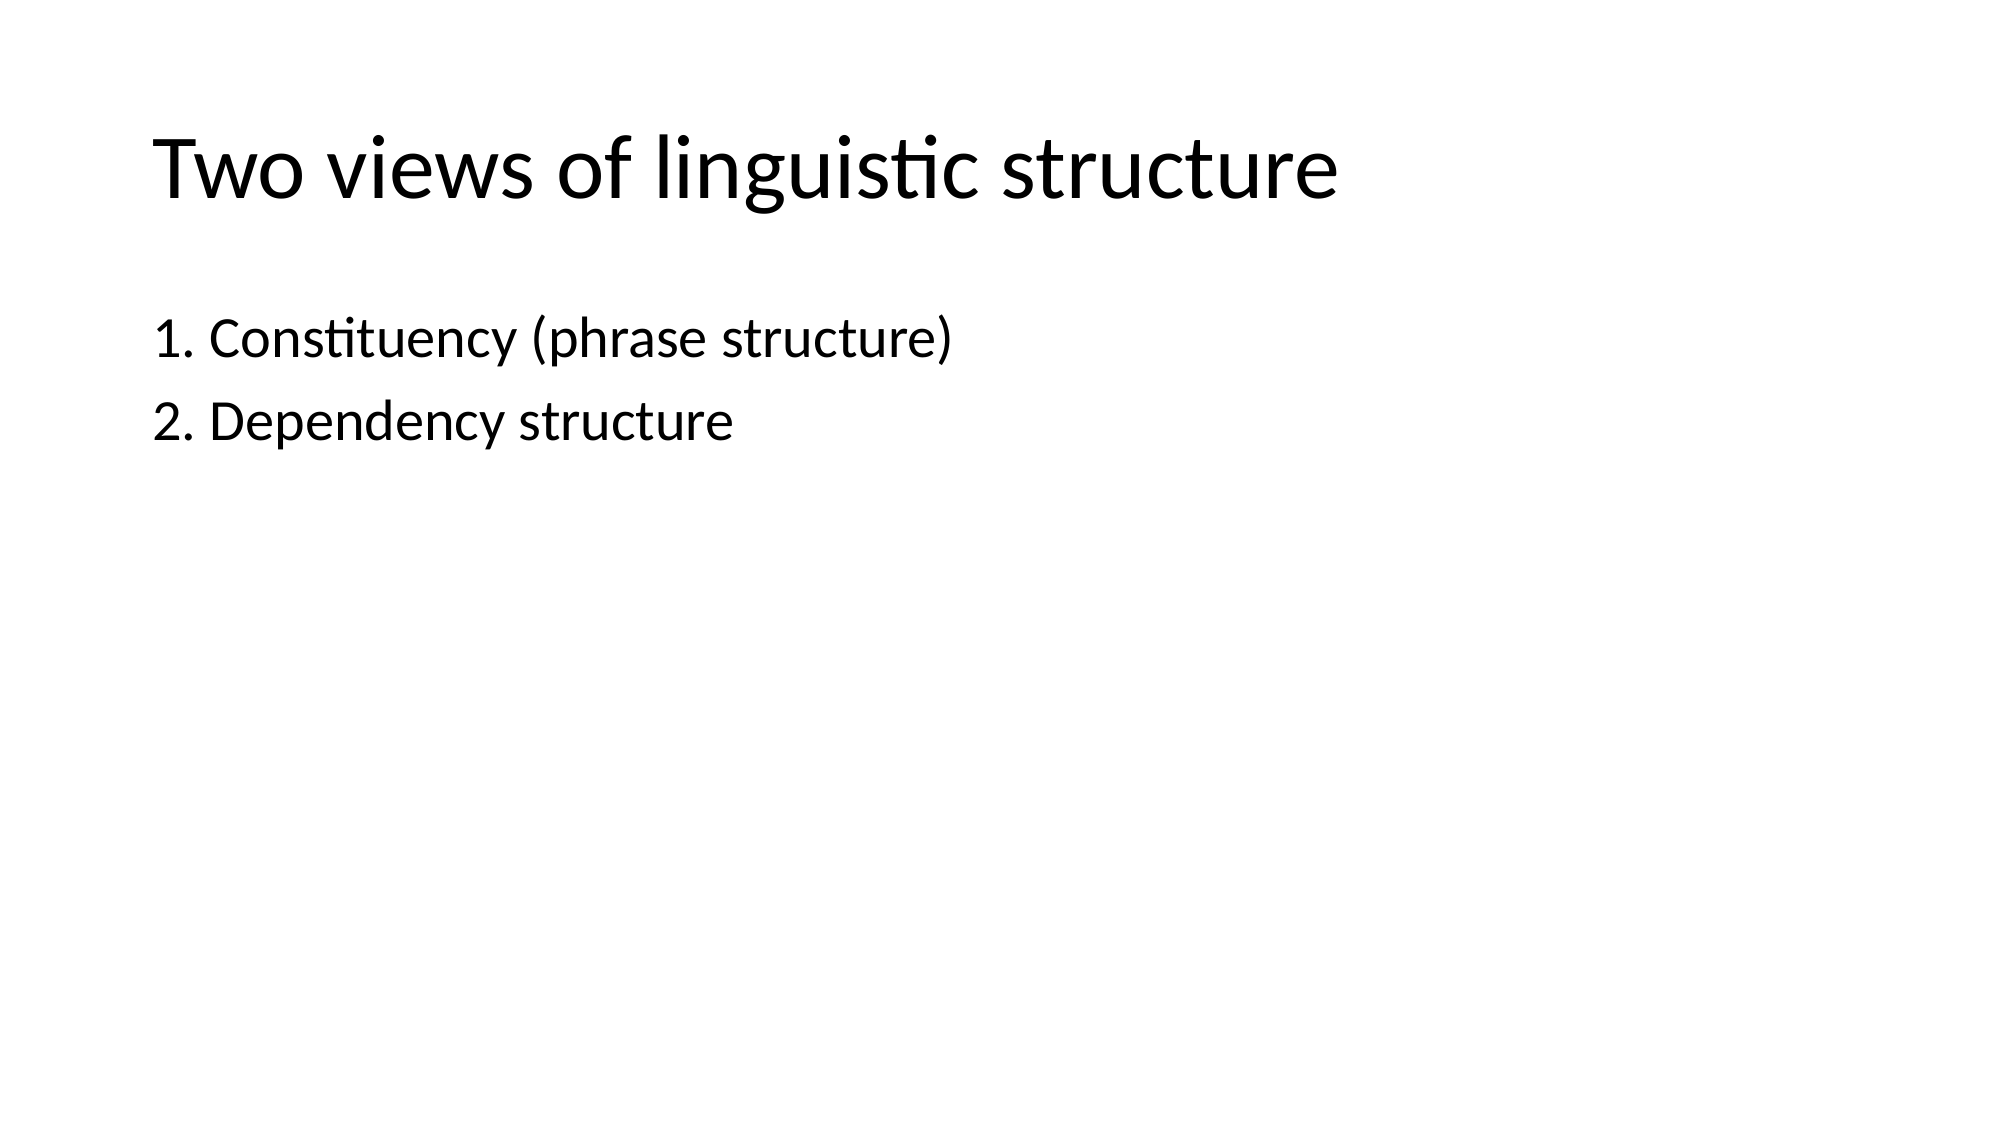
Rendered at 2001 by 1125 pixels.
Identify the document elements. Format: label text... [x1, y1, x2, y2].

list 1. Constituency (phrase structure) 2. Dependency structure [137, 299, 1863, 1014]
title Two views of linguistic structure [137, 59, 1863, 278]
